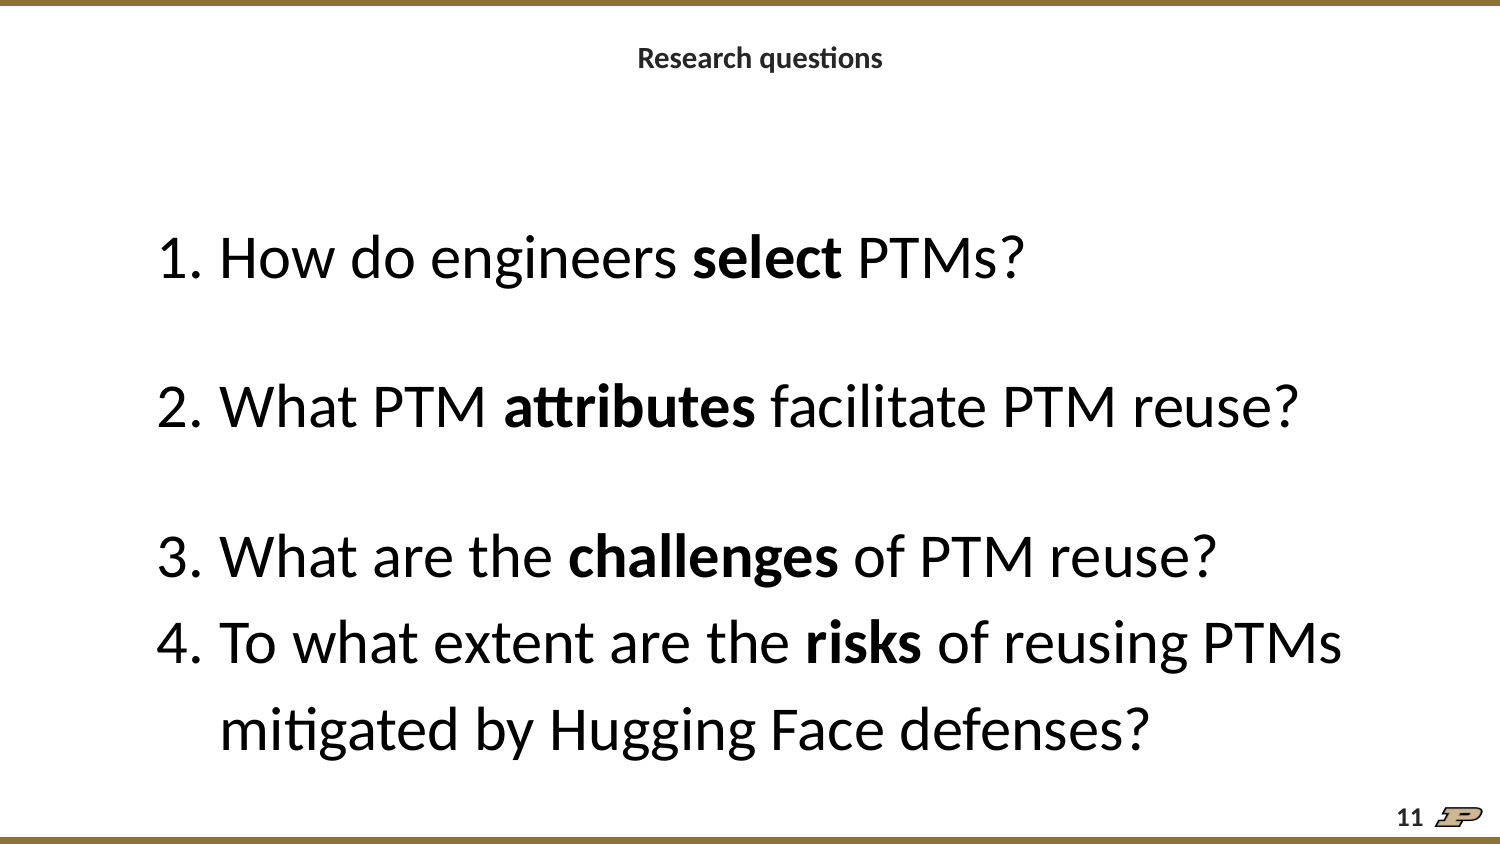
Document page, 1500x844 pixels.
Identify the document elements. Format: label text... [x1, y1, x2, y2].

slide_number ‹#› [1336, 791, 1427, 844]
title Research questions [280, 9, 1241, 108]
text_box How do engineers select PTMs? What PTM attributes facilitate PTM reuse? What are the challenges of PTM reuse? To what extent are the risks of reusing PTMs mitigated by Hugging Face defenses? [141, 133, 1379, 771]
picture [1434, 807, 1483, 827]
